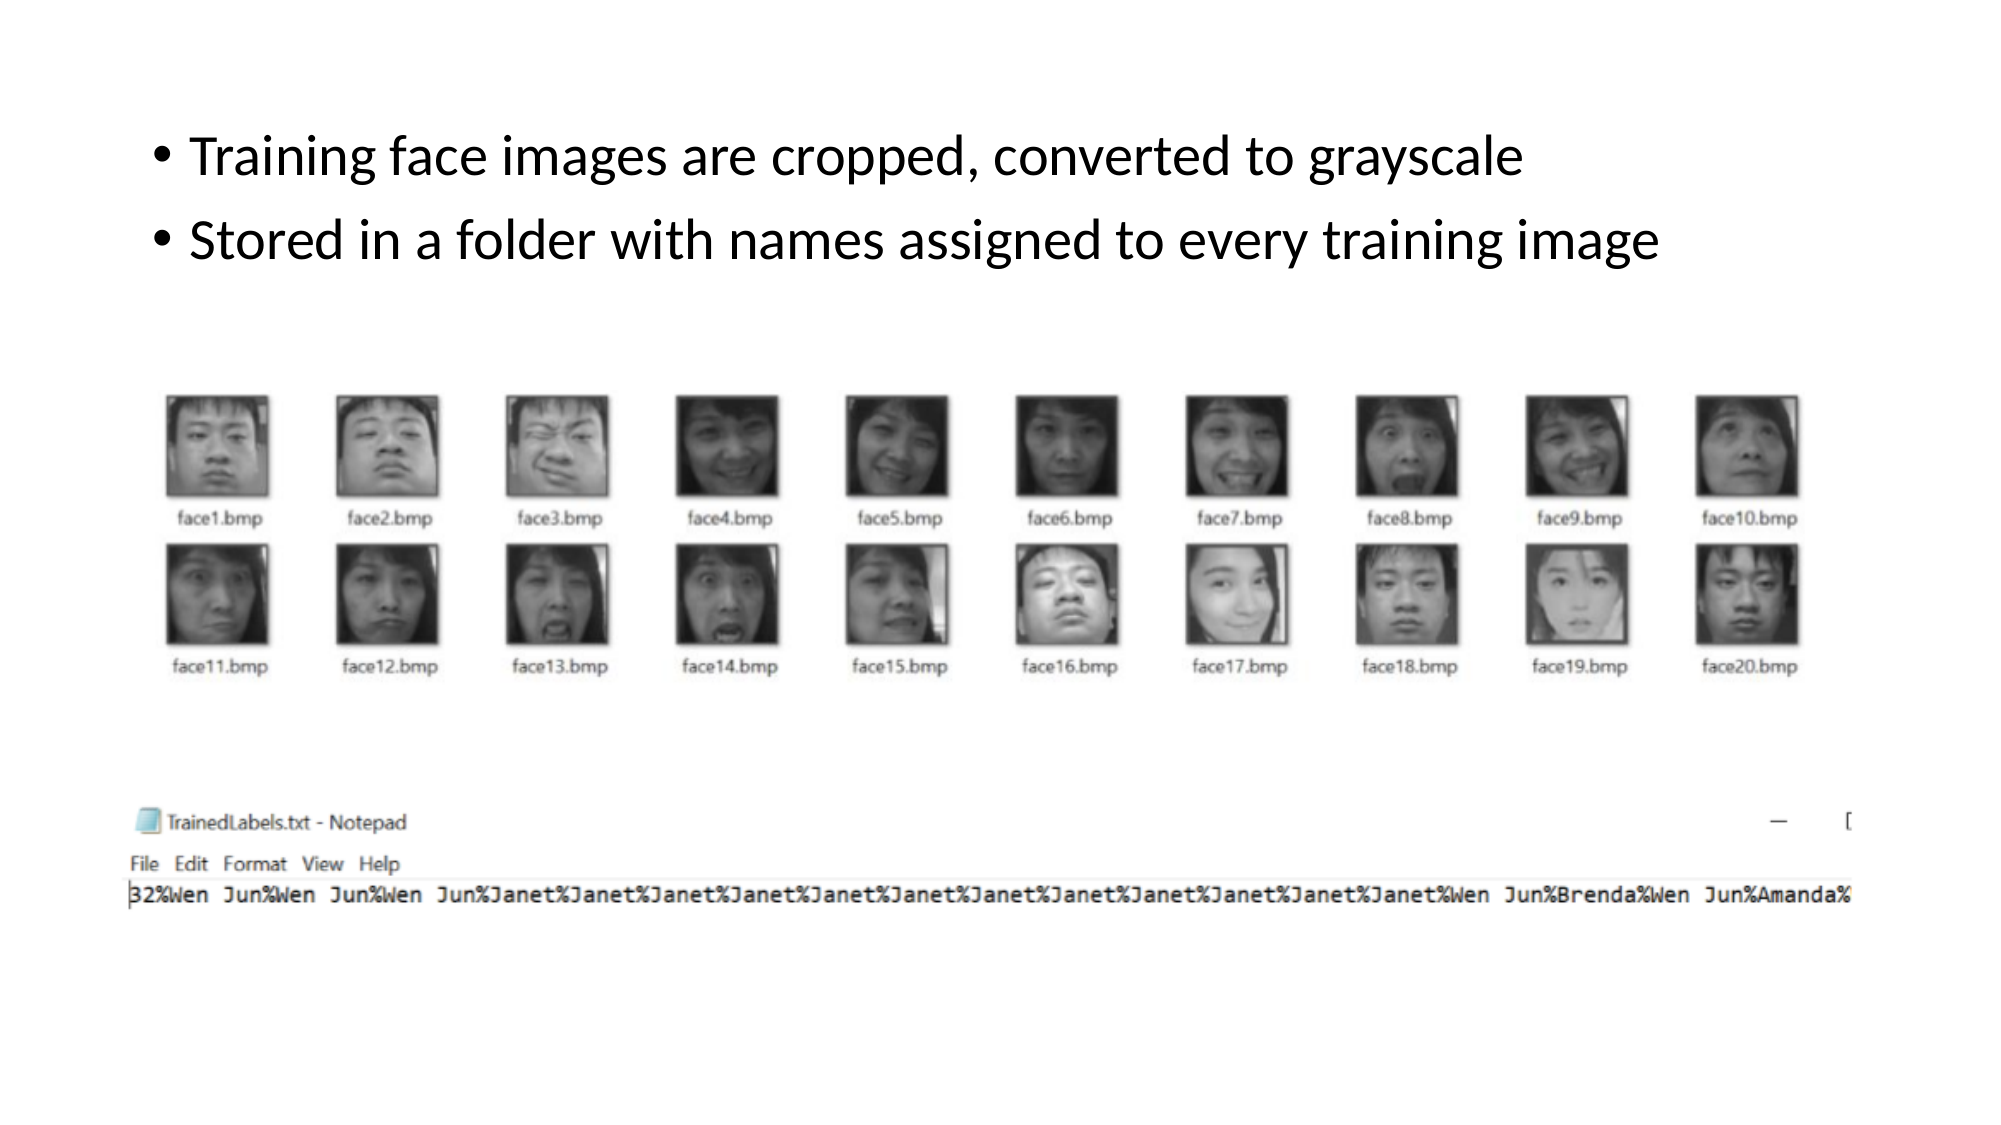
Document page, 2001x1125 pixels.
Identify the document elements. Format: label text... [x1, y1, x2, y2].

picture [112, 390, 1850, 702]
picture [112, 801, 1888, 928]
list Training face images are cropped, converted to grayscale Stored in a folder with names assigned to every training image [137, 117, 1863, 309]
